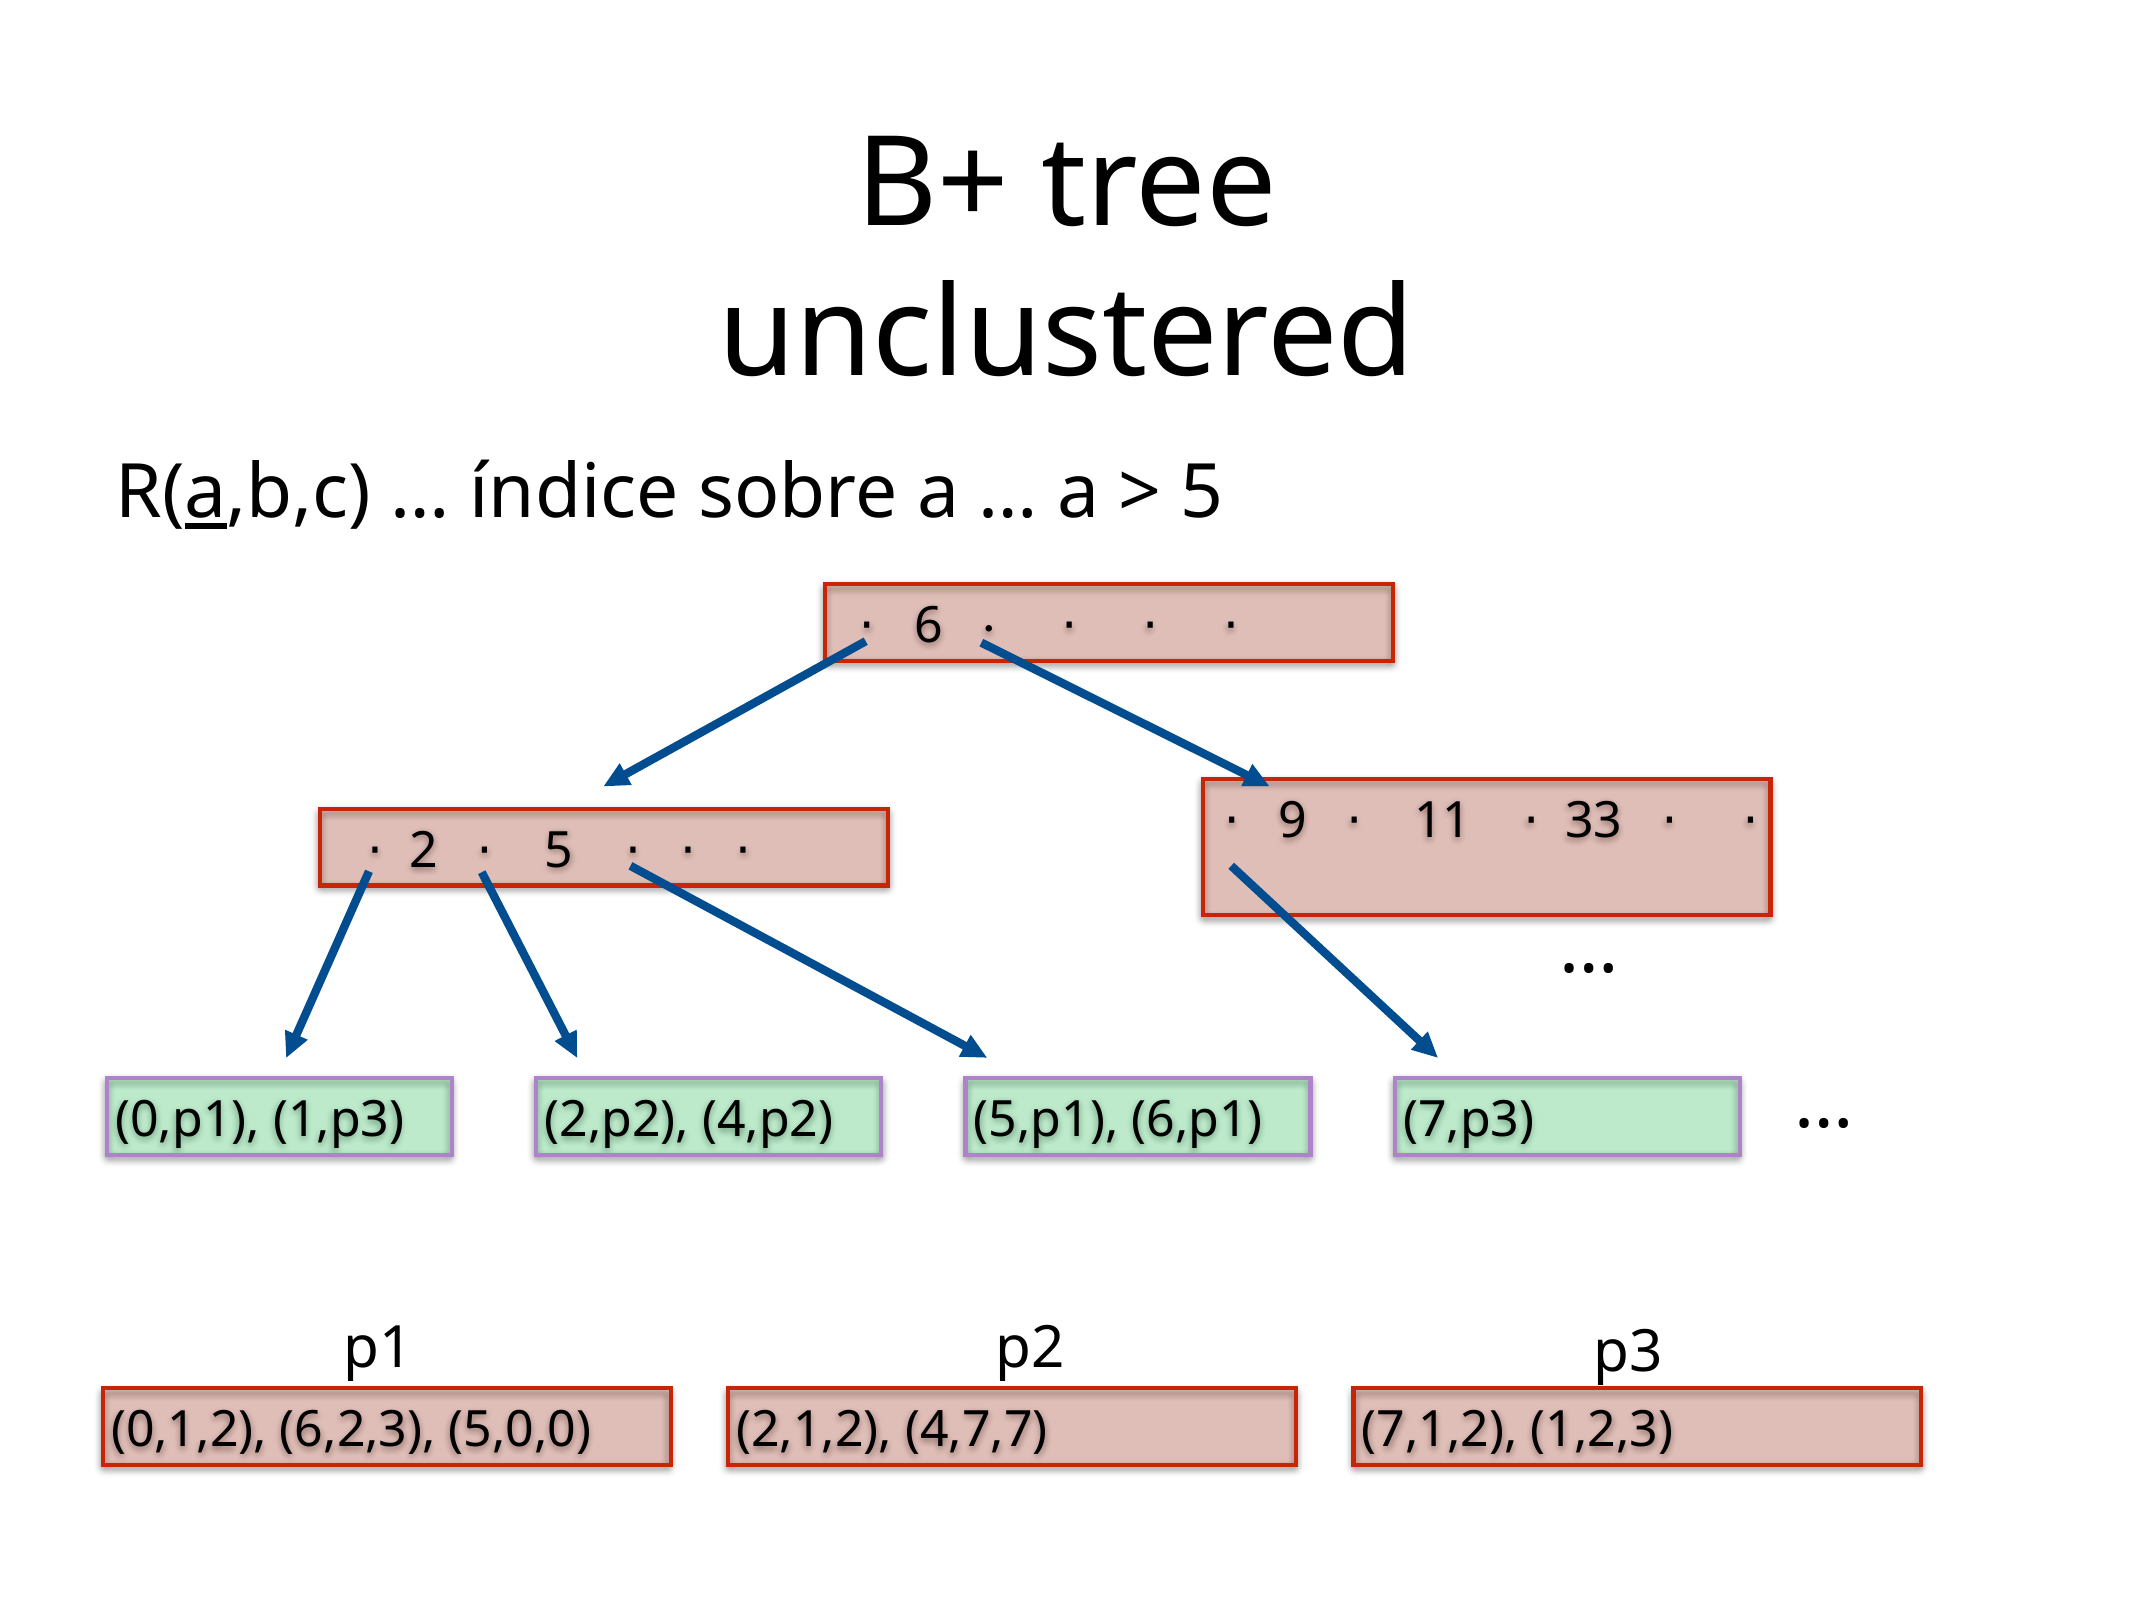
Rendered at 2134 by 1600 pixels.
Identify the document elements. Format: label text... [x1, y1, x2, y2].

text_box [630, 865, 987, 1058]
text_box (5,p1), (6,p1) [965, 1078, 1311, 1155]
text_box (0,1,2), (6,2,3), (5,0,0) [102, 1388, 671, 1465]
text_box ⋅ 9 ⋅ 11 ⋅ 33 ⋅ ⋅ [1202, 778, 1771, 916]
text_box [1230, 865, 1438, 1058]
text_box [286, 871, 370, 1058]
text_box R(a,b,c) … índice sobre a … a > 5 [107, 434, 1987, 541]
text_box (2,1,2), (4,7,7) [728, 1388, 1296, 1465]
text_box p2 [987, 1300, 1180, 1388]
text_box ⋅ 2 ⋅ 5 ⋅ ⋅ ⋅ [319, 808, 888, 886]
text_box ⋅ 6 ⋅ ⋅ ⋅ ⋅ [824, 584, 1393, 661]
text_box p3 [1585, 1304, 1778, 1391]
text_box (7,p3) [1394, 1078, 1740, 1155]
text_box B+ tree unclustered [504, 91, 1630, 409]
text_box … [1471, 888, 1707, 996]
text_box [481, 871, 578, 1058]
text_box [603, 640, 866, 787]
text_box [981, 642, 1270, 787]
text_box … [1706, 1043, 1942, 1151]
text_box p1 [335, 1300, 528, 1388]
text_box (0,p1), (1,p3) [107, 1078, 453, 1155]
text_box (2,p2), (4,p2) [536, 1078, 882, 1155]
text_box (7,1,2), (1,2,3) [1353, 1388, 1922, 1465]
